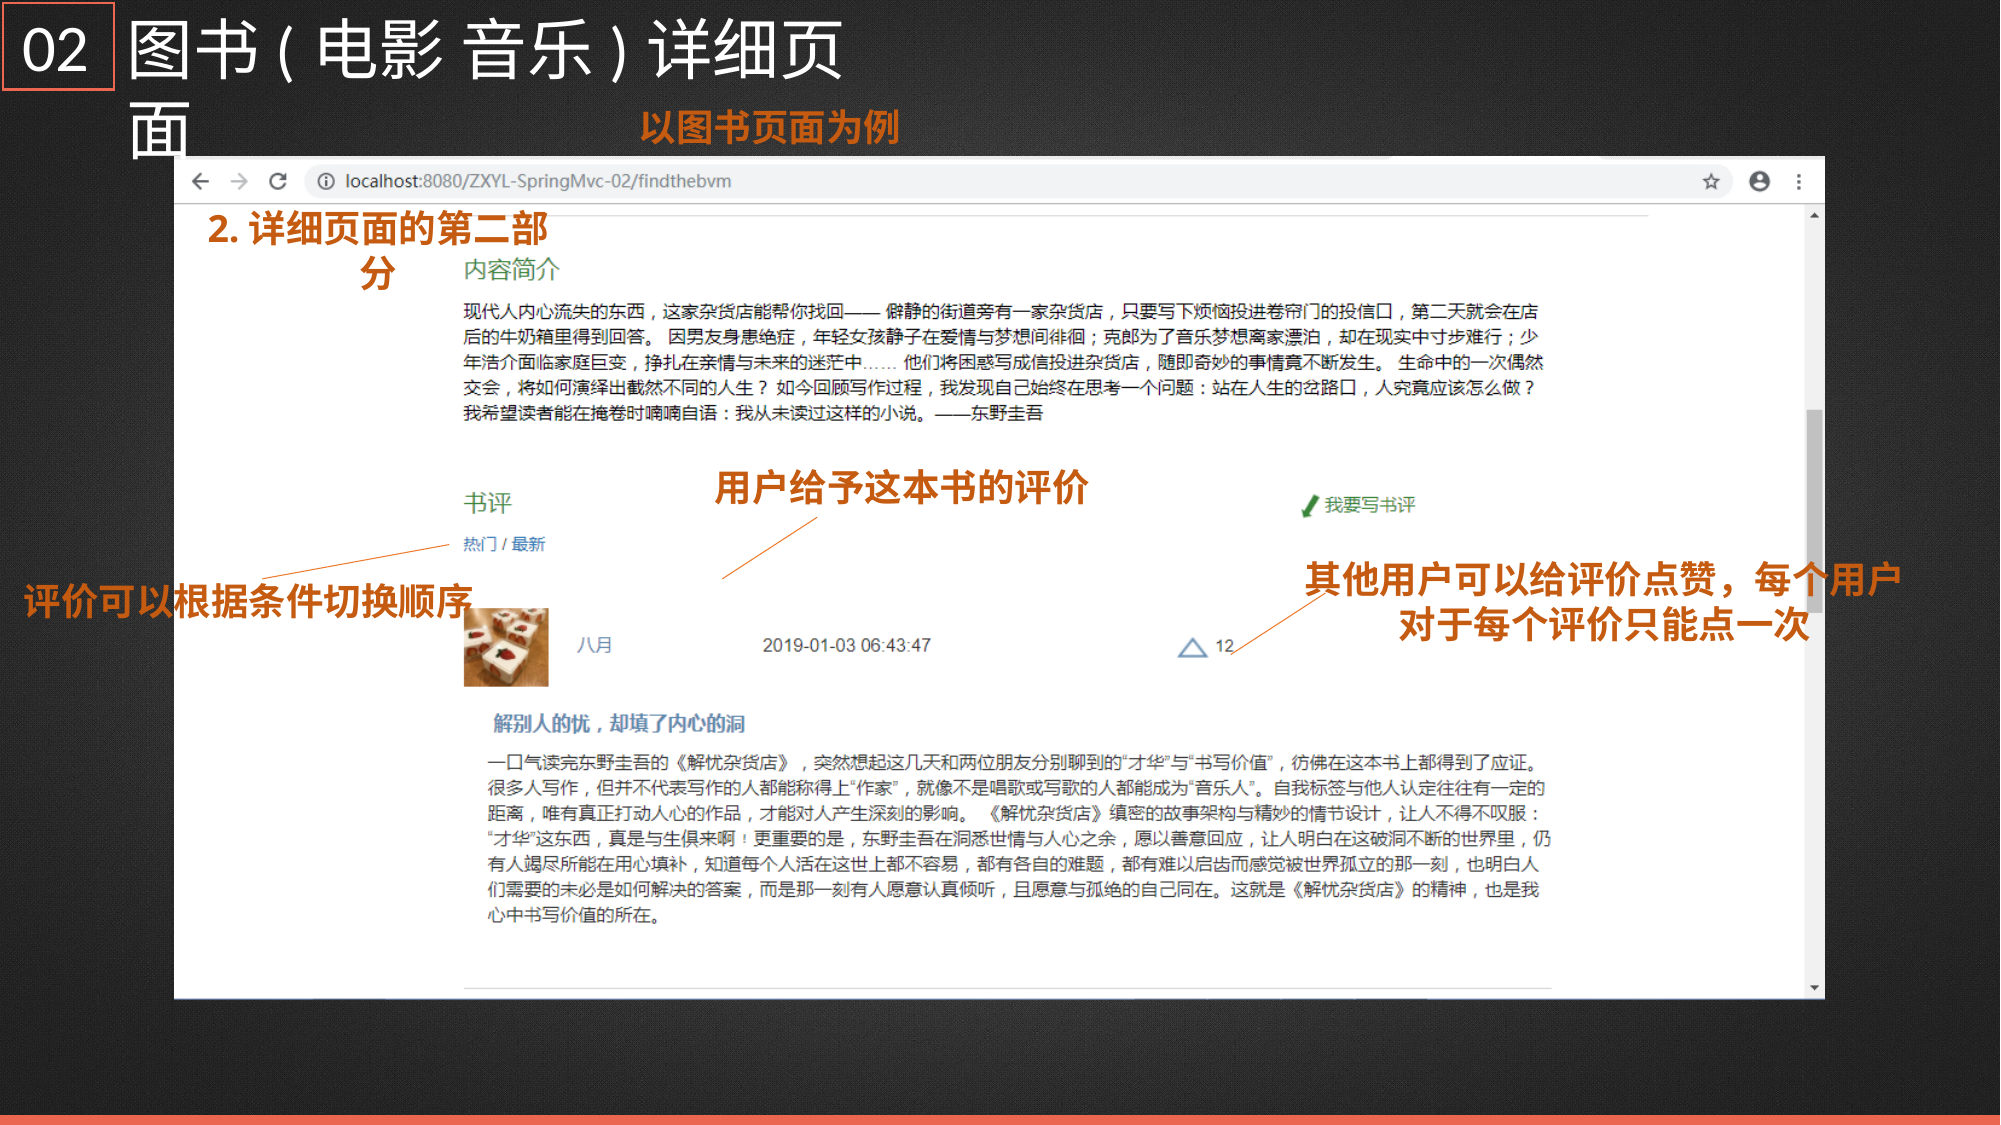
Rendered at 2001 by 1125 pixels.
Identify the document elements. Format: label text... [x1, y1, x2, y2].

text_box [722, 517, 818, 579]
picture [0, 0, 2000, 1114]
text_box 以图书页面为例 [535, 96, 1004, 156]
text_box 图书(电影 音乐)详细页面 [111, 0, 898, 176]
text_box 02 [0, 0, 112, 93]
text_box 评价可以根据条件切换顺序 [2, 570, 174, 631]
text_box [1230, 592, 1326, 655]
text_box 其他用户可以给评价点赞，每个用户对于每个评价只能点一次 [1825, 548, 1927, 653]
text_box [0, 1114, 2000, 1125]
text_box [262, 544, 450, 579]
